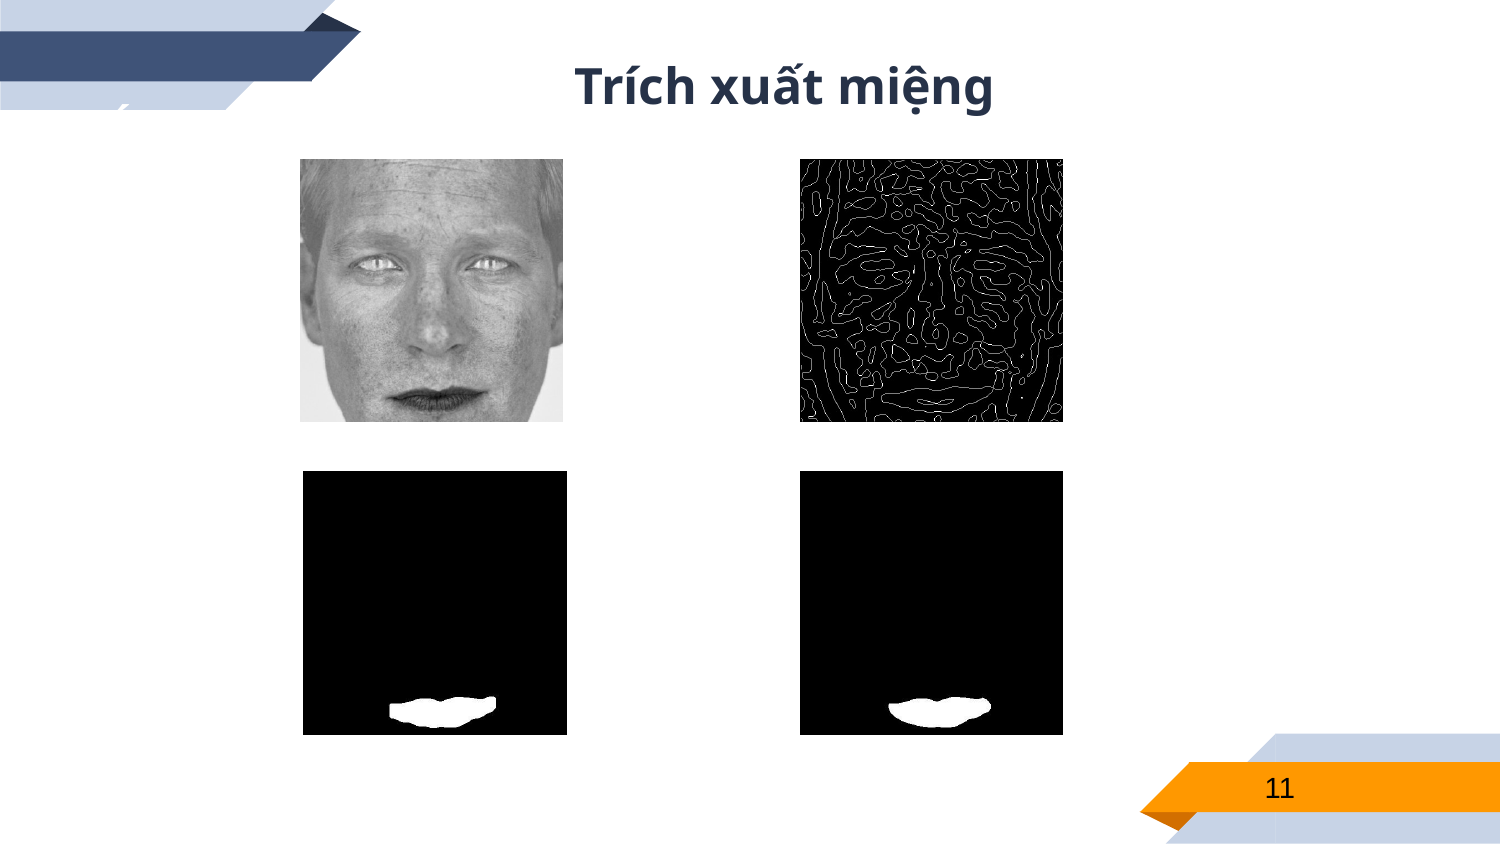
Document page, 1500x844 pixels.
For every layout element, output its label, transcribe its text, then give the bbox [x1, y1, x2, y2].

slide_number 11 [1249, 760, 1494, 813]
picture [299, 159, 563, 423]
list Trích xuất miệng [559, 46, 1500, 122]
picture [799, 471, 1063, 735]
title 2. TRÍCH XUẤT ĐẶC TRƯNG KHUÔN MẶT [0, 64, 902, 191]
picture [799, 159, 1063, 423]
picture [303, 471, 567, 735]
